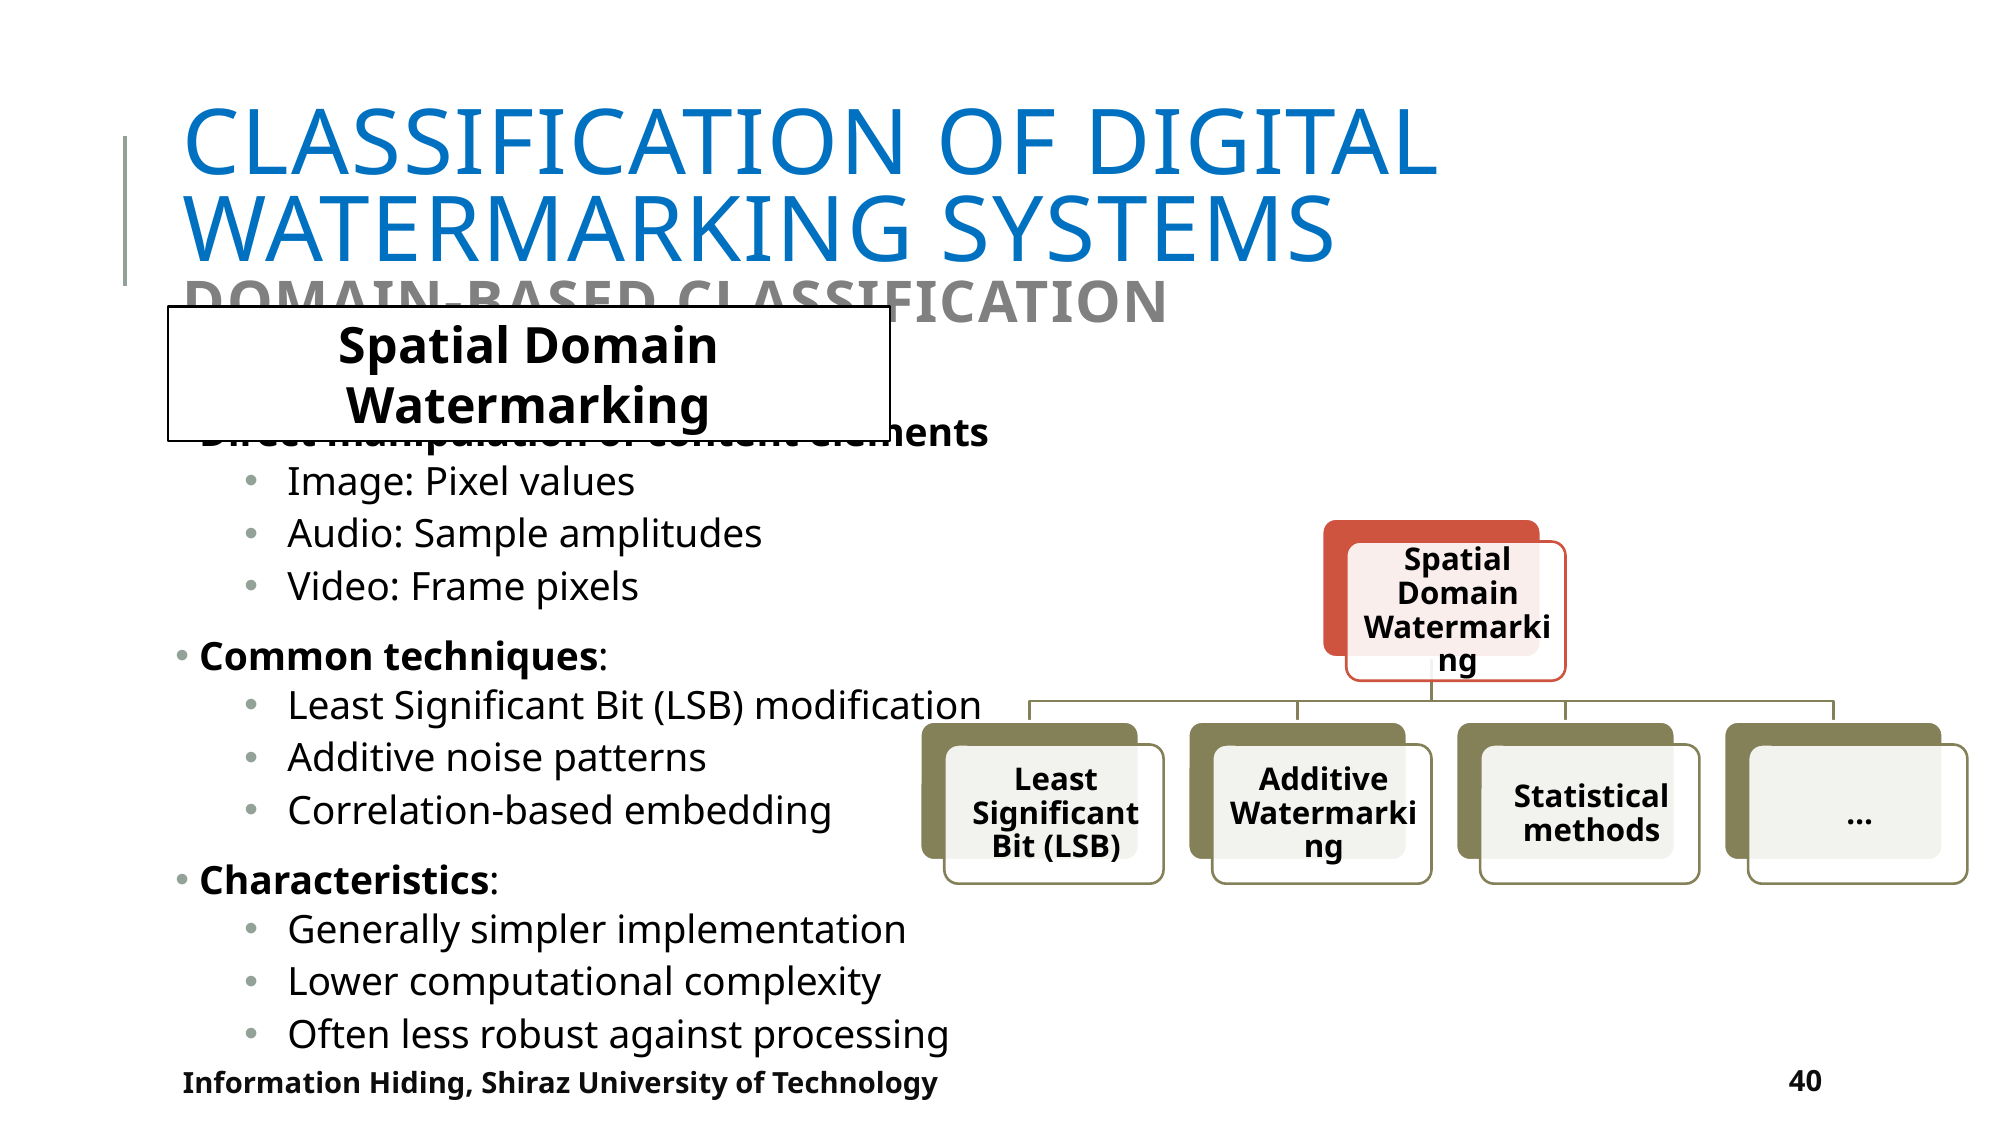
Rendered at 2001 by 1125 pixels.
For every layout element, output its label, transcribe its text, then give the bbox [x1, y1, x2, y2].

footer Information Hiding, Shiraz University of Technology [168, 1059, 1773, 1105]
text_box Spatial Domain Watermarking [167, 305, 891, 442]
slide_number 40 [1773, 1059, 1853, 1105]
list Direct manipulation of content elements Image: Pixel values Audio: Sample amplitudes Video: Frame pixels Common techniques: Least Significant Bit (LSB) modification Additive noise patterns Correlation-based embedding Characteristics: Generally simpler implementation Lower computational complexity Often less robust against processing [168, 404, 1853, 1059]
title Classification of Digital Watermarking Systems Domain-based Classification [168, 96, 1853, 342]
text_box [919, 461, 1968, 941]
